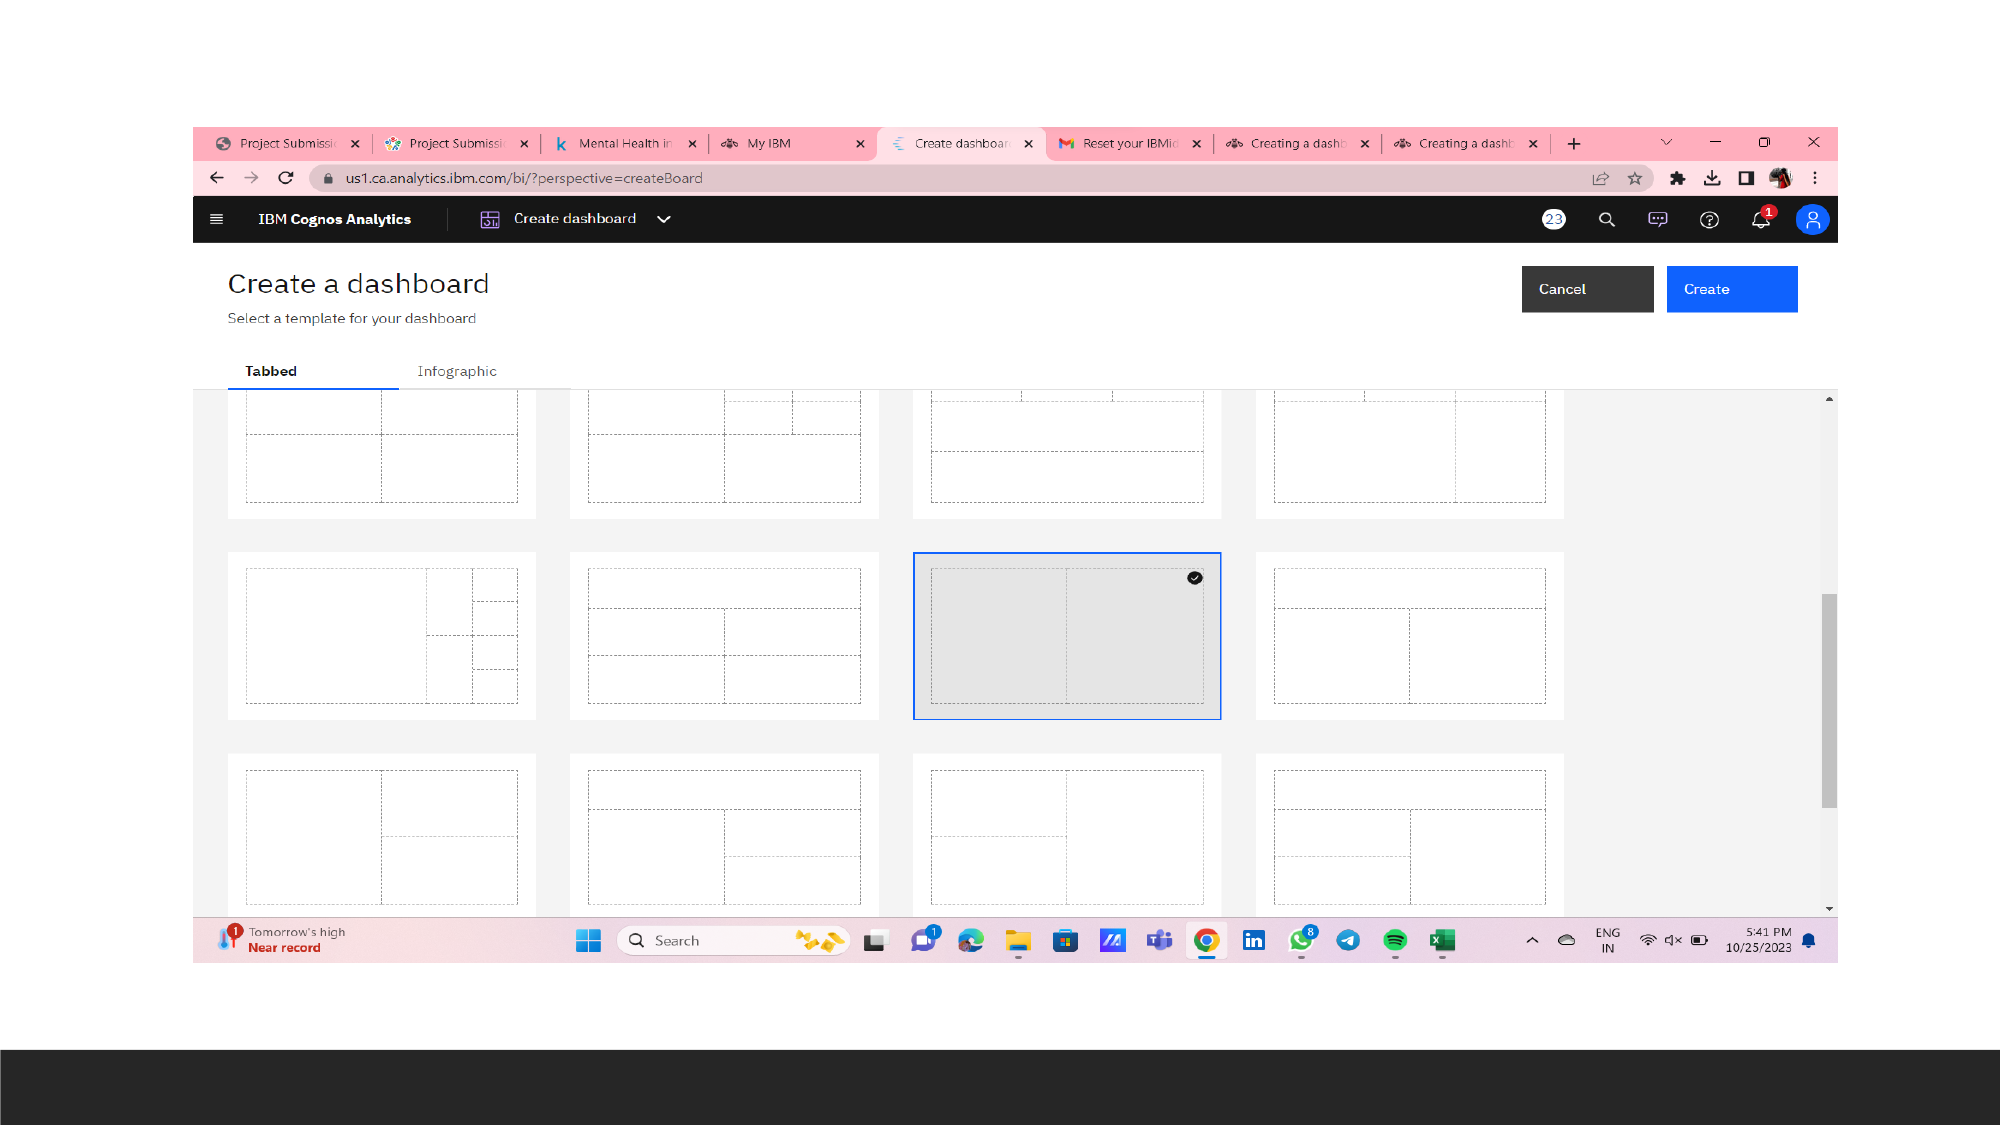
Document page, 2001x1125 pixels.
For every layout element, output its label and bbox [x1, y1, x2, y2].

picture [193, 126, 1839, 963]
